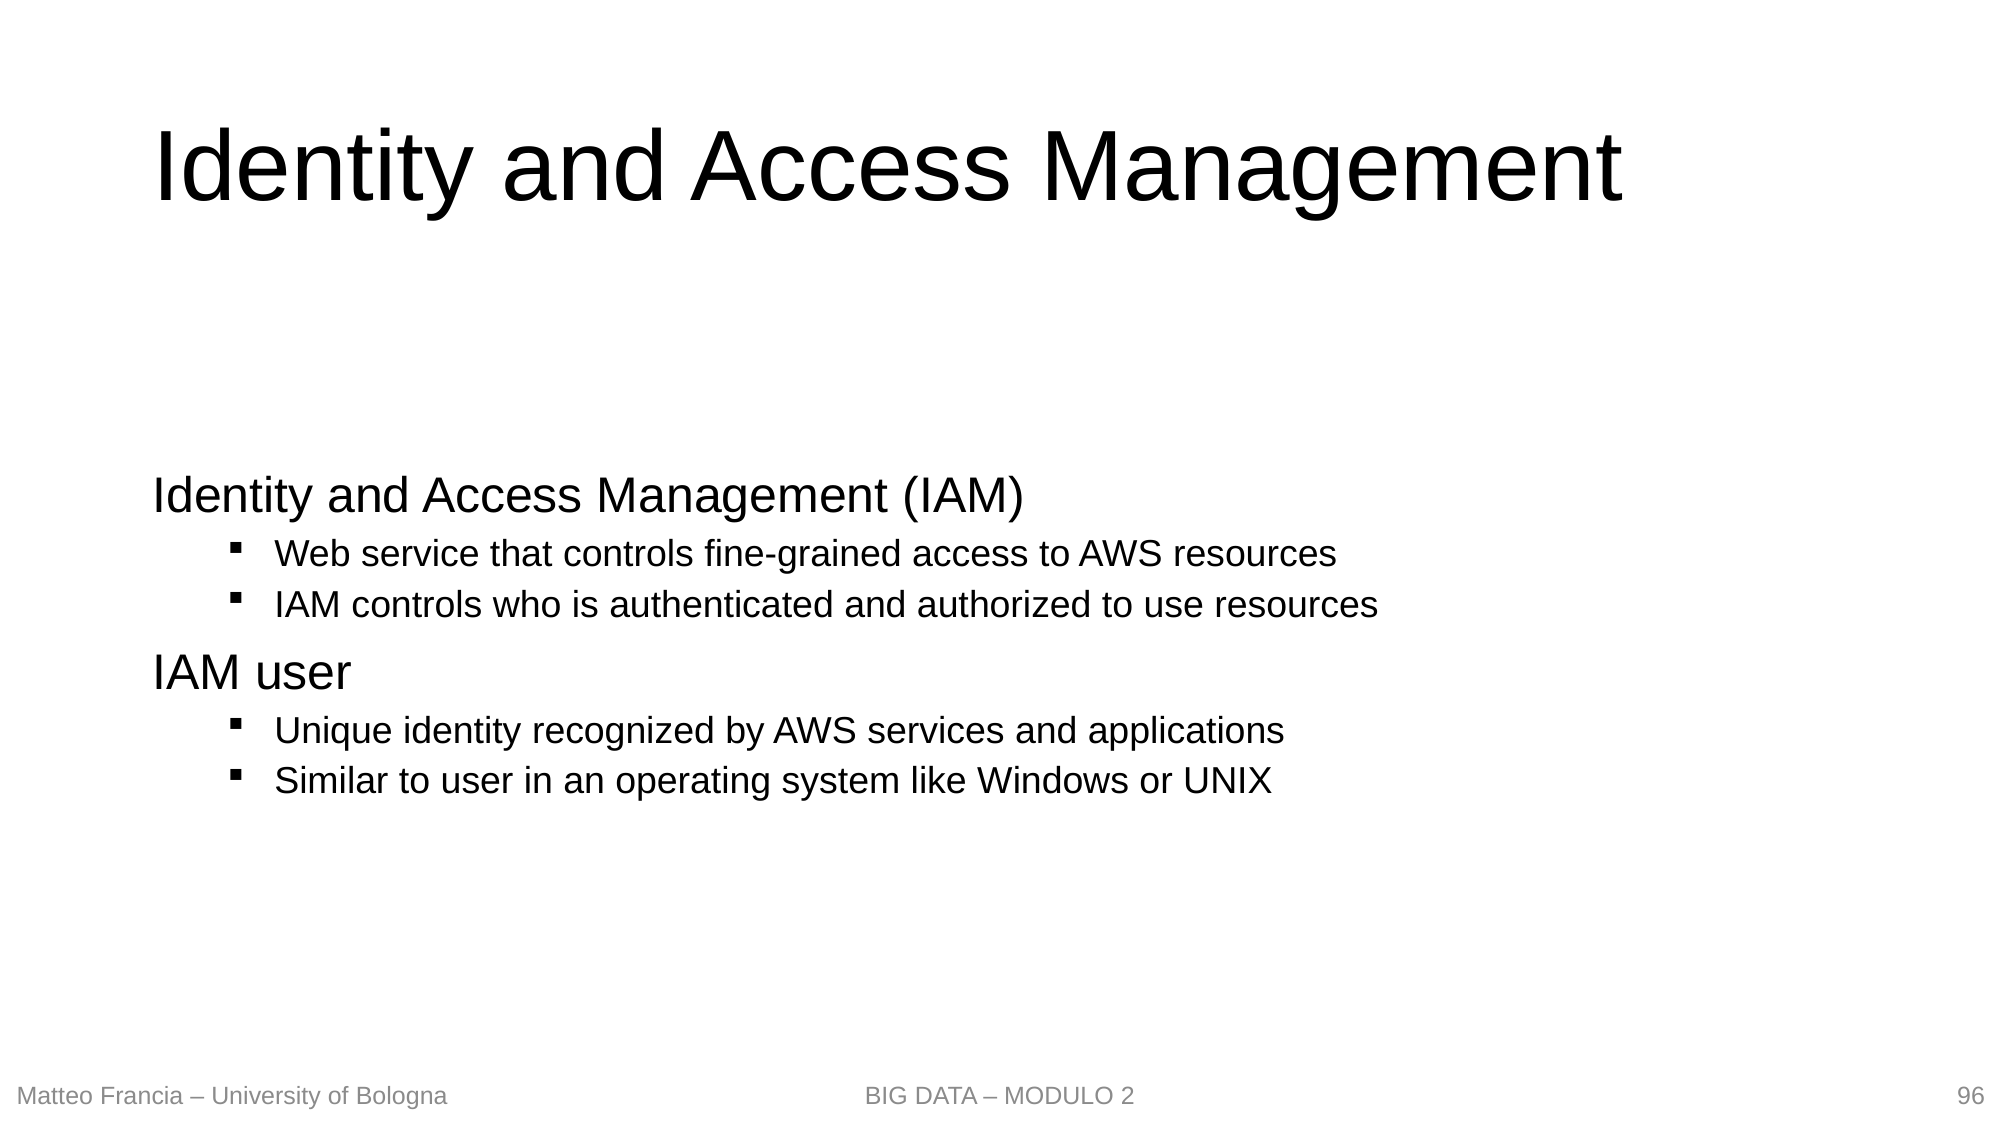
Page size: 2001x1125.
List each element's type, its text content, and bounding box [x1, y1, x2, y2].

list Identity and Access Management (IAM) Web service that controls fine-grained access to AWS resources IAM controls who is authenticated and authorized to use resources IAM user Unique identity recognized by AWS services and applications Similar to user in an operating system like Windows or UNIX [137, 278, 1863, 993]
slide_number 96 [1550, 1065, 2000, 1125]
title Identity and Access Management [137, 59, 1863, 278]
footer Matteo Francia – University of Bologna [0, 1065, 466, 1125]
